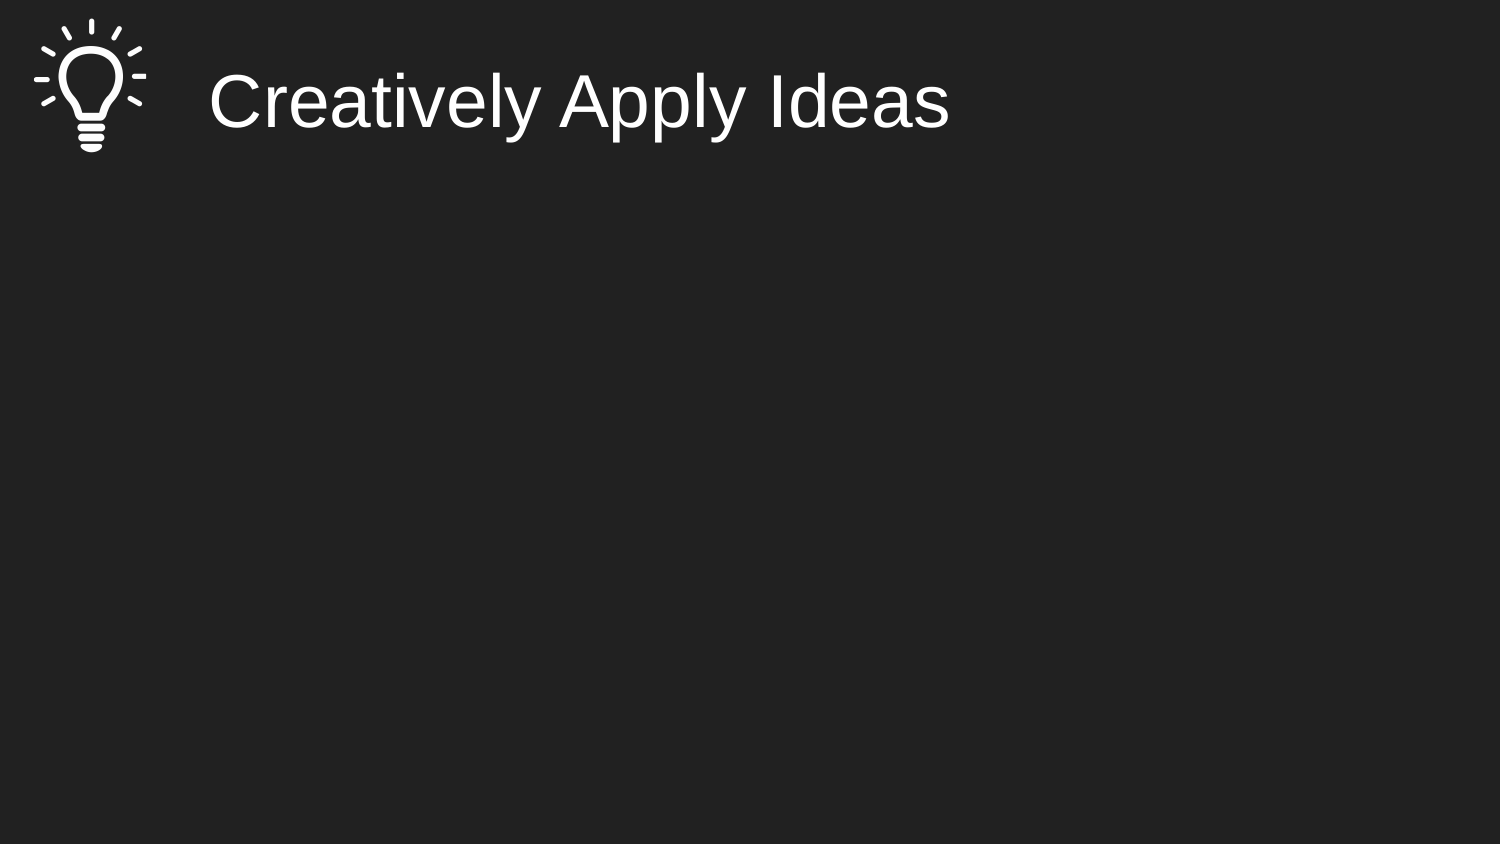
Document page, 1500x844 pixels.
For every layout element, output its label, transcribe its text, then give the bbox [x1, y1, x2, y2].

title Creatively Apply Ideas [193, 37, 1366, 202]
picture [33, 16, 147, 156]
